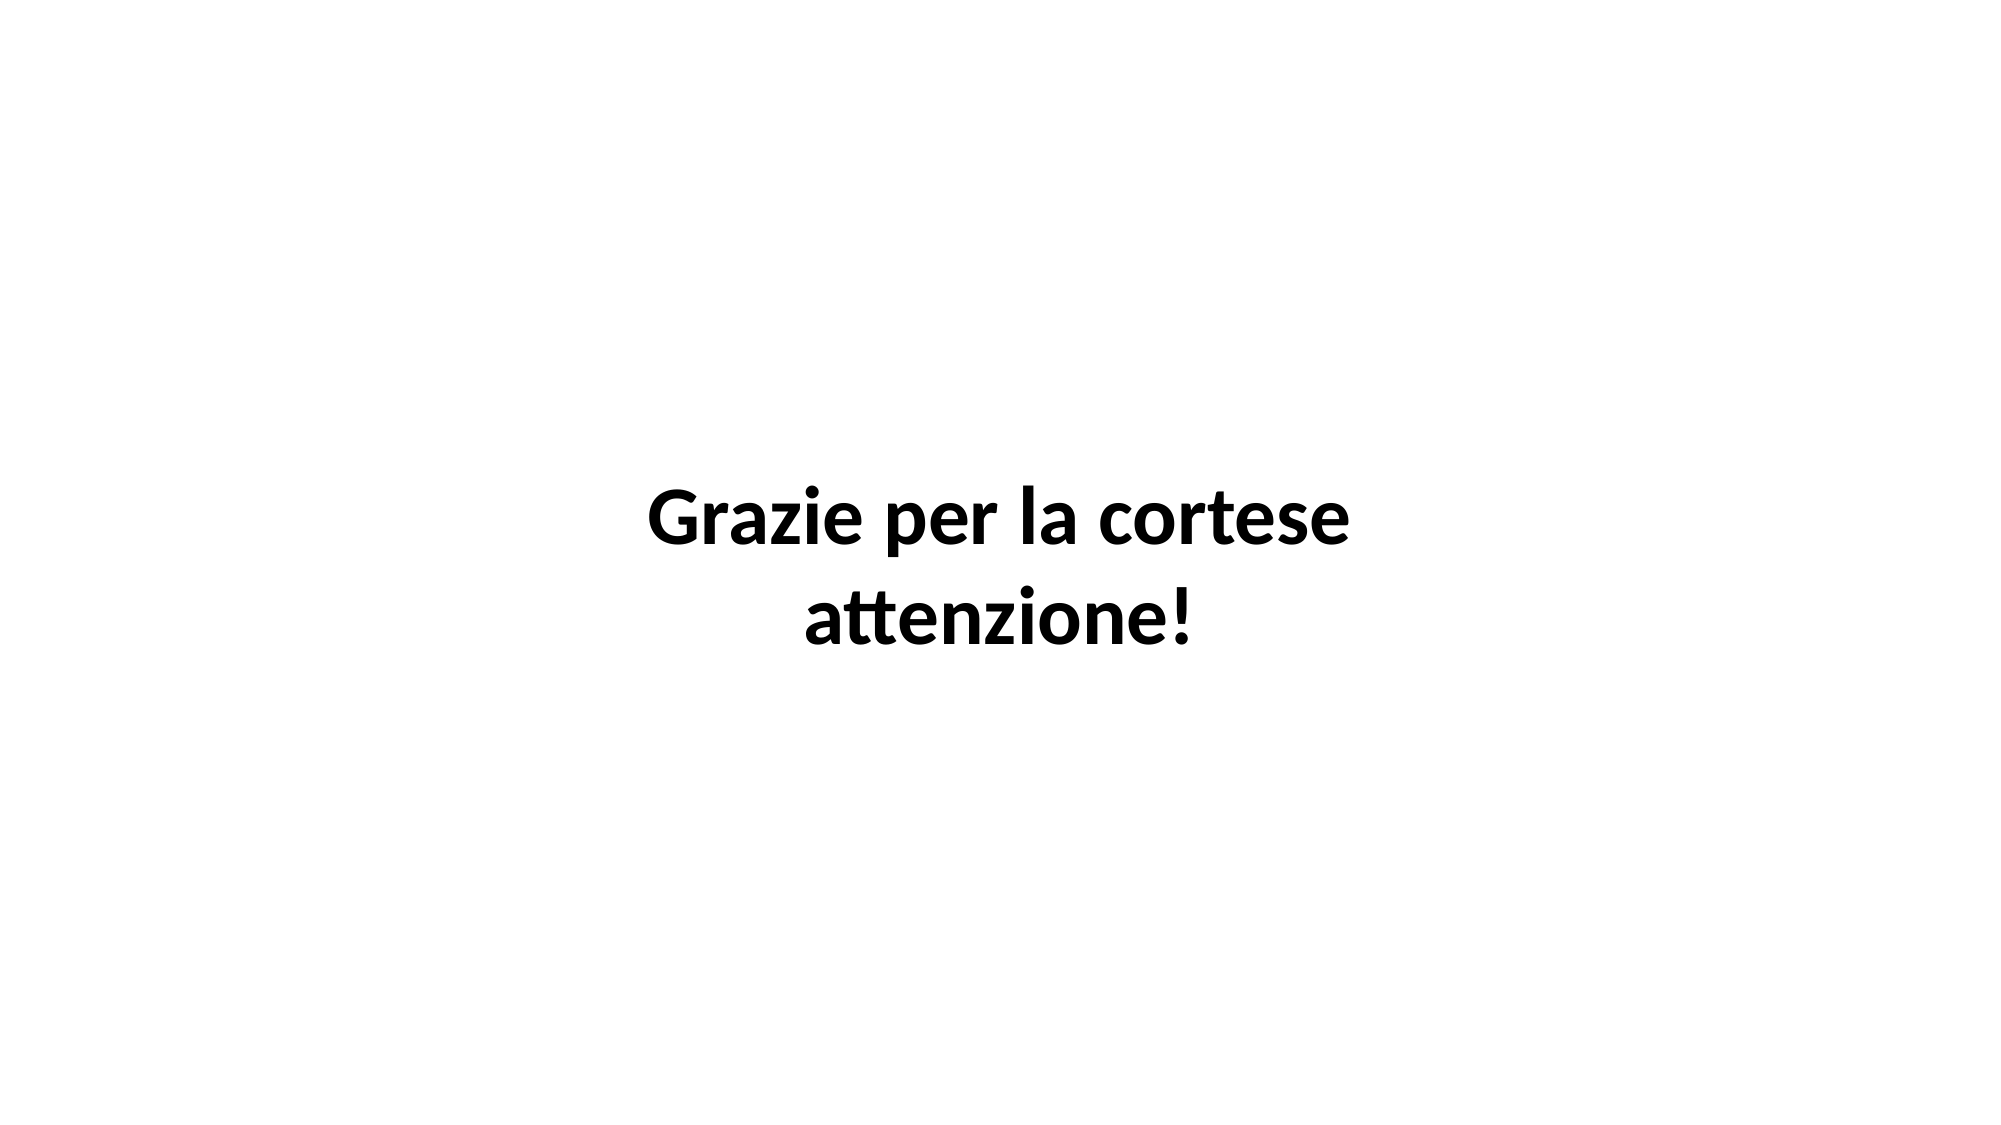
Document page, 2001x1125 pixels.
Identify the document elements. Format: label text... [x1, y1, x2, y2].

text_box Grazie per la cortese attenzione! [555, 453, 1445, 669]
